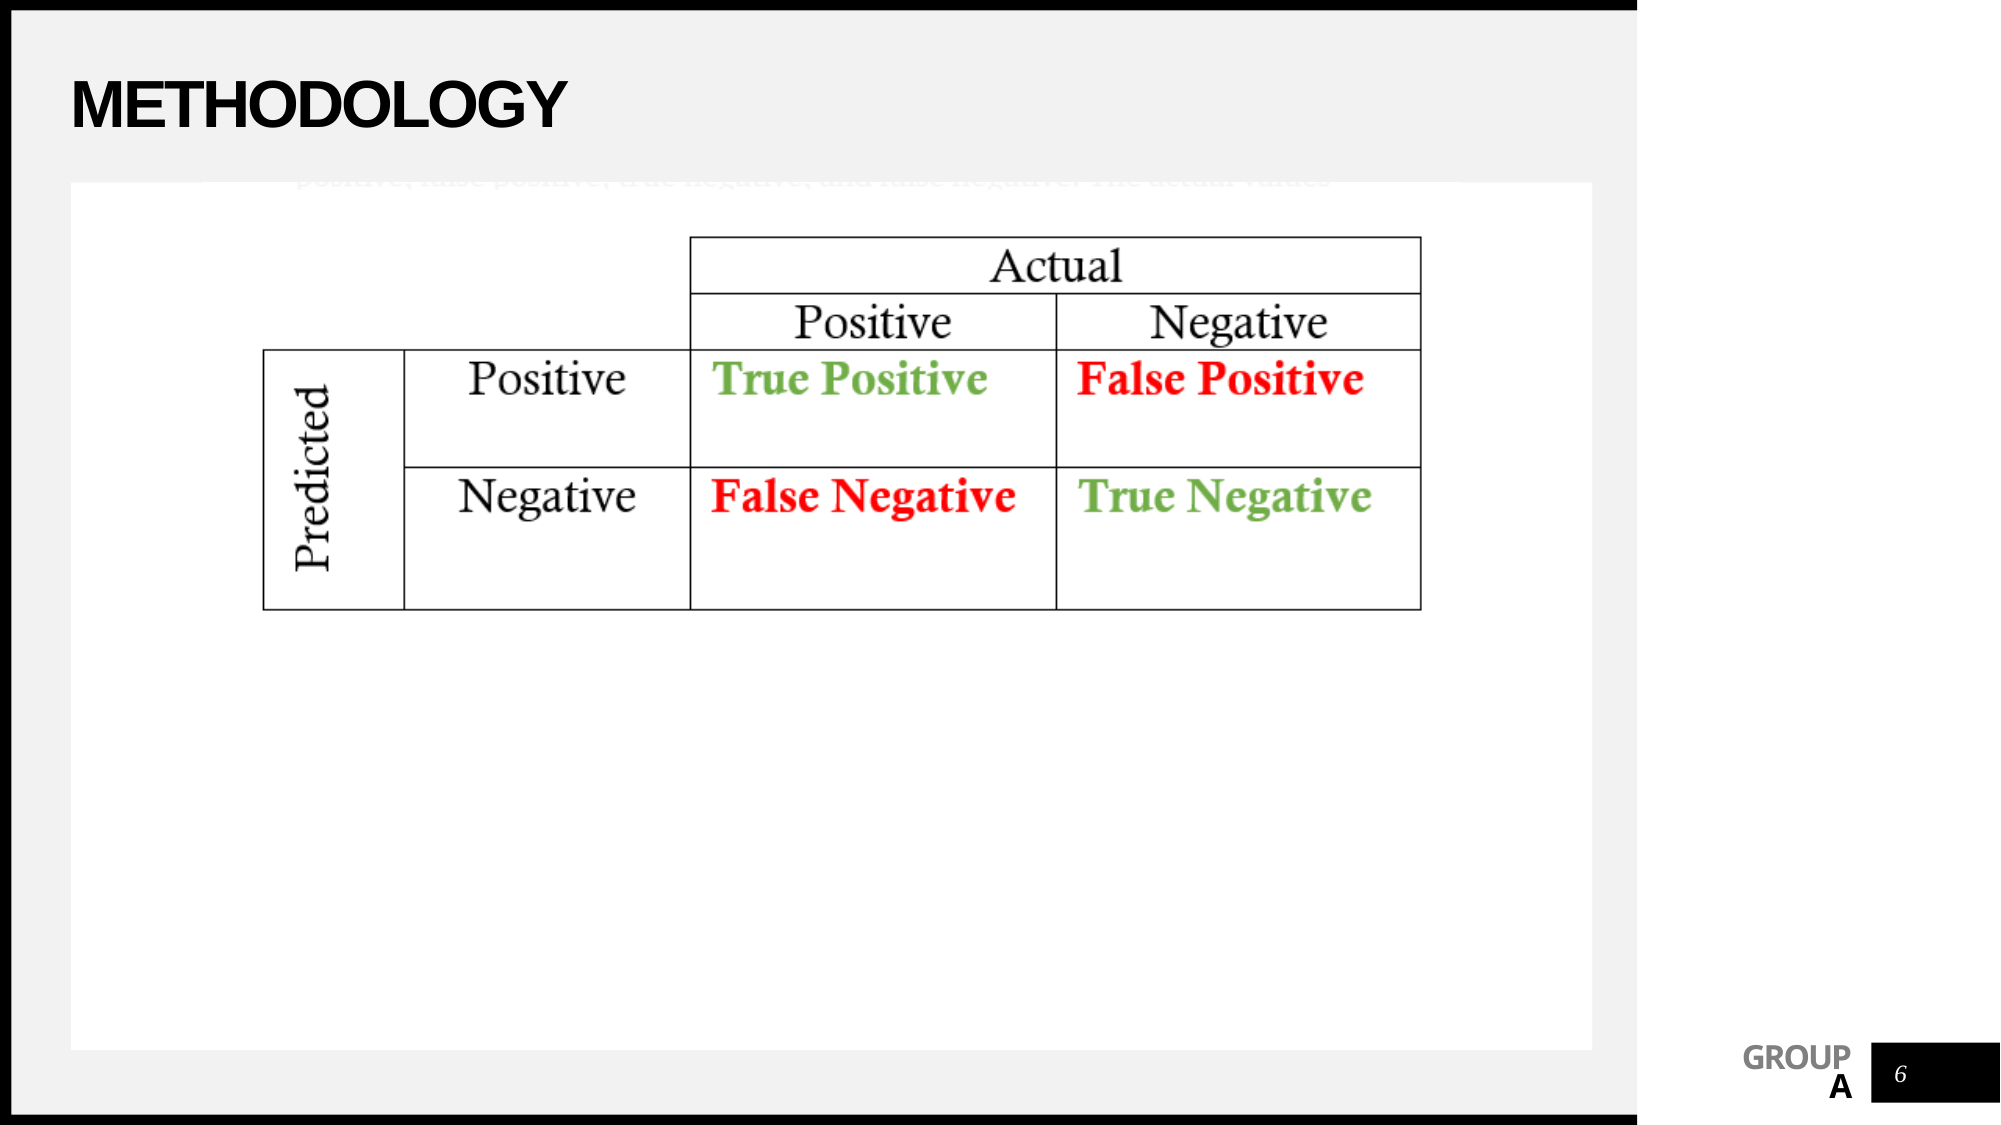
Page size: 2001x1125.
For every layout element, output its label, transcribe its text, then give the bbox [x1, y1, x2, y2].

picture [202, 182, 1461, 650]
slide_number 6 [1877, 1050, 1924, 1096]
title Methodology [70, 70, 1569, 142]
